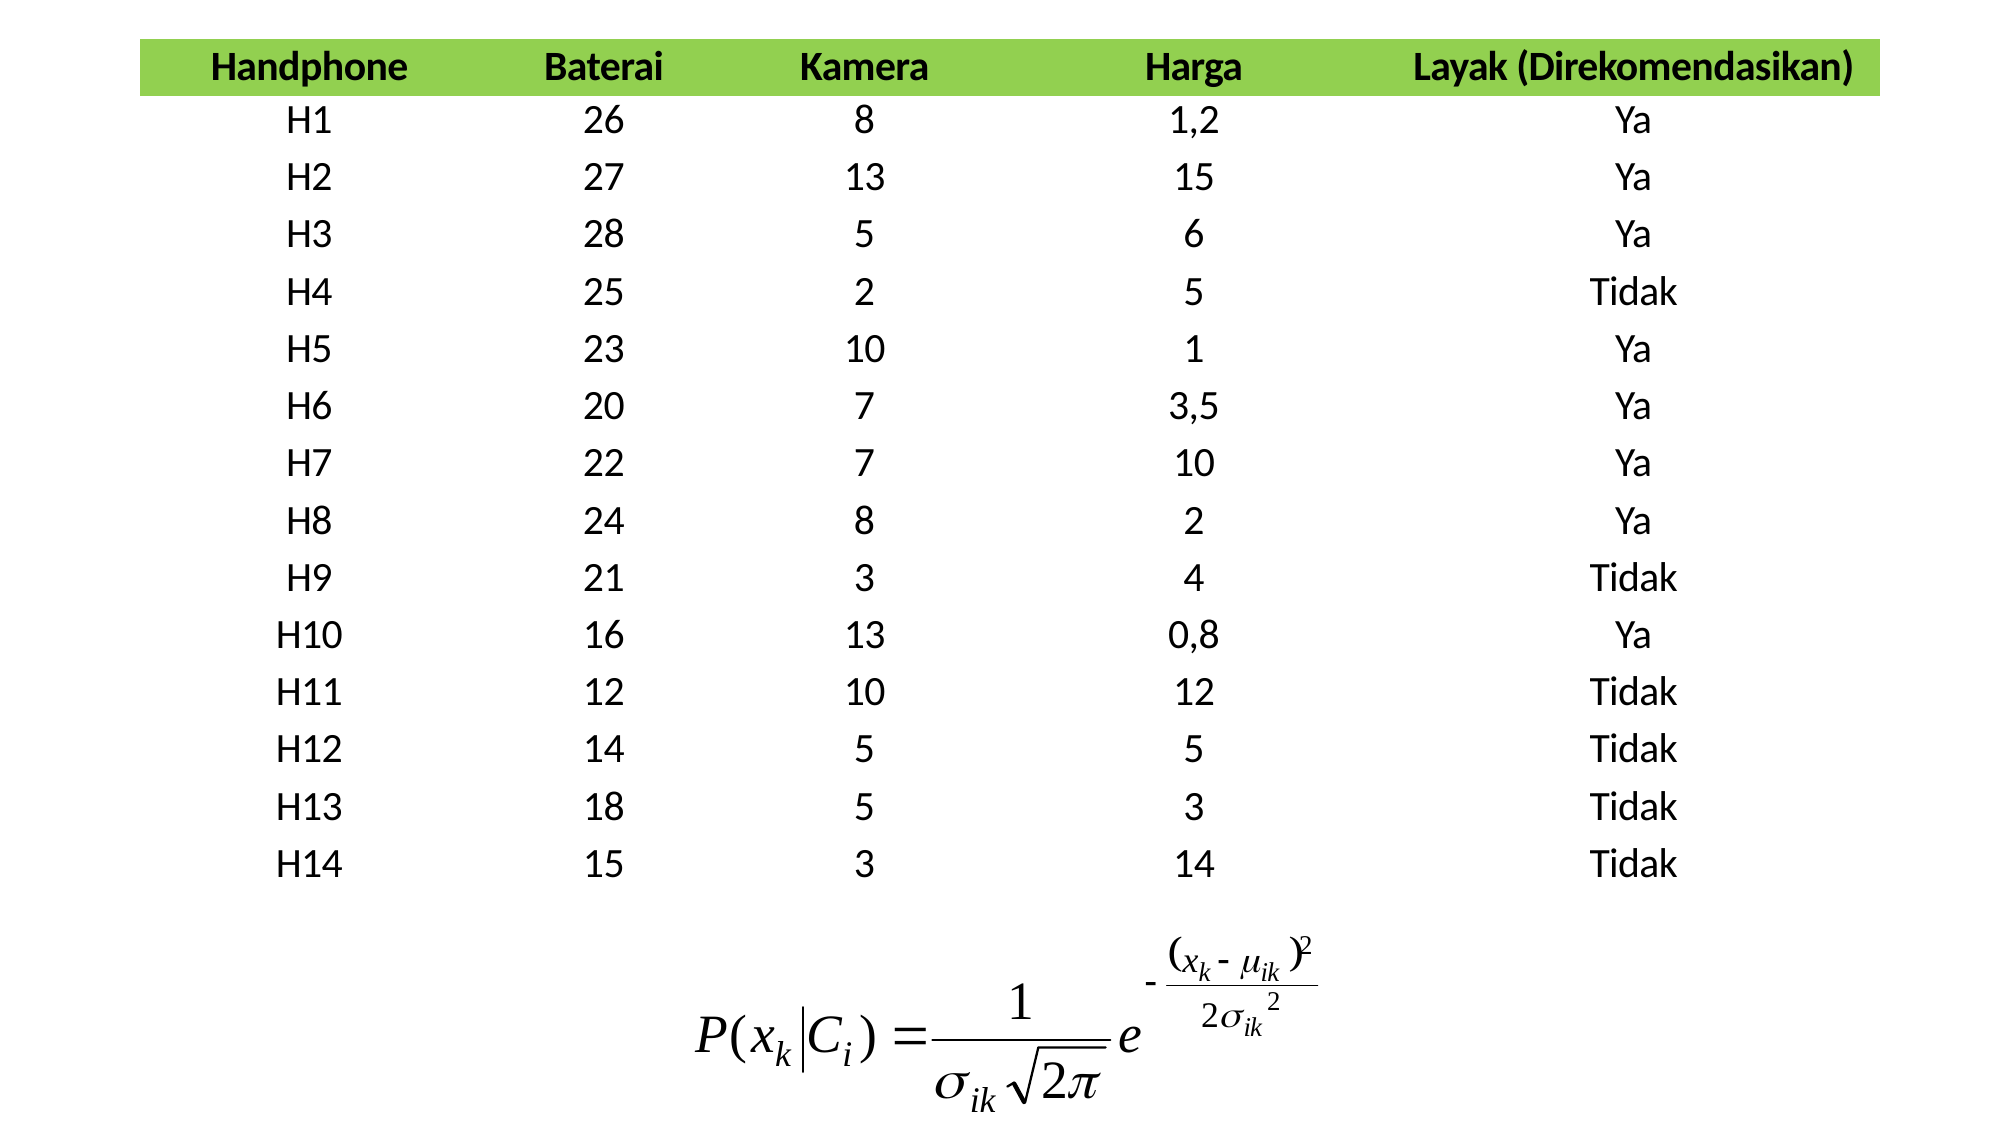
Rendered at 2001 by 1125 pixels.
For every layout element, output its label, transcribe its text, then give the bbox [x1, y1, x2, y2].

table_cell Tidak [1387, 725, 1880, 783]
table_cell Ya [1387, 153, 1880, 210]
table_cell H14 [140, 840, 479, 897]
table_cell 8 [728, 497, 1001, 554]
table_cell 7 [728, 439, 1001, 497]
table_header Harga [1001, 39, 1387, 96]
table_cell H4 [140, 268, 479, 325]
table_cell 10 [728, 325, 1001, 382]
table_cell Ya [1387, 210, 1880, 268]
table_cell 7 [728, 382, 1001, 439]
table_cell 12 [1001, 668, 1387, 725]
table_cell H8 [140, 497, 479, 554]
table_cell 0,8 [1001, 611, 1387, 668]
table_cell 5 [728, 725, 1001, 783]
table_cell H9 [140, 554, 479, 611]
table_cell Ya [1387, 382, 1880, 439]
table_cell 12 [479, 668, 728, 725]
table_cell 8 [728, 100, 1001, 153]
table_cell 5 [728, 210, 1001, 268]
table_cell 25 [479, 268, 728, 325]
table_cell 2 [728, 268, 1001, 325]
table_cell 16 [479, 611, 728, 668]
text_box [685, 922, 1329, 1125]
table_cell 3 [728, 840, 1001, 897]
table_cell 3 [1001, 783, 1387, 840]
table_cell 13 [728, 611, 1001, 668]
table_cell H7 [140, 439, 479, 497]
table_header Handphone [140, 39, 479, 96]
table_cell 21 [479, 554, 728, 611]
table_cell H6 [140, 382, 479, 439]
table_cell H10 [140, 611, 479, 668]
table_cell Tidak [1387, 268, 1880, 325]
table_cell Ya [1387, 100, 1880, 153]
table_cell Tidak [1387, 668, 1880, 725]
table_cell 15 [1001, 153, 1387, 210]
table_cell 10 [728, 668, 1001, 725]
table_cell 15 [479, 840, 728, 897]
table_cell 3,5 [1001, 382, 1387, 439]
table_cell 28 [479, 210, 728, 268]
table_cell 1 [1001, 325, 1387, 382]
table_cell 3 [728, 554, 1001, 611]
table_cell H5 [140, 325, 479, 382]
table_cell 14 [1001, 840, 1387, 897]
table_cell Ya [1387, 439, 1880, 497]
table_header Baterai [479, 39, 728, 96]
table_cell 5 [1001, 268, 1387, 325]
table_cell H1 [140, 100, 479, 153]
table_cell Ya [1387, 497, 1880, 554]
table_cell 24 [479, 497, 728, 554]
table_cell Tidak [1387, 554, 1880, 611]
table_cell Tidak [1387, 840, 1880, 897]
table_cell 1,2 [1001, 100, 1387, 153]
table_cell H13 [140, 783, 479, 840]
table_cell 22 [479, 439, 728, 497]
table_cell H3 [140, 210, 479, 268]
table_cell 5 [728, 783, 1001, 840]
table_cell 5 [1001, 725, 1387, 783]
table_cell 14 [479, 725, 728, 783]
table_cell 18 [479, 783, 728, 840]
table_cell 23 [479, 325, 728, 382]
table_cell Tidak [1387, 783, 1880, 840]
table_cell 6 [1001, 210, 1387, 268]
table_header Layak (Direkomendasikan) [1387, 39, 1880, 96]
table_header Kamera [728, 39, 1001, 96]
table_cell H12 [140, 725, 479, 783]
table_cell 26 [479, 100, 728, 153]
table_cell 27 [479, 153, 728, 210]
table_cell 2 [1001, 497, 1387, 554]
table_cell 10 [1001, 439, 1387, 497]
table_cell 13 [728, 153, 1001, 210]
table_cell H2 [140, 153, 479, 210]
table_cell Ya [1387, 325, 1880, 382]
table_cell 4 [1001, 554, 1387, 611]
table_cell H11 [140, 668, 479, 725]
table_cell Ya [1387, 611, 1880, 668]
table_cell 20 [479, 382, 728, 439]
